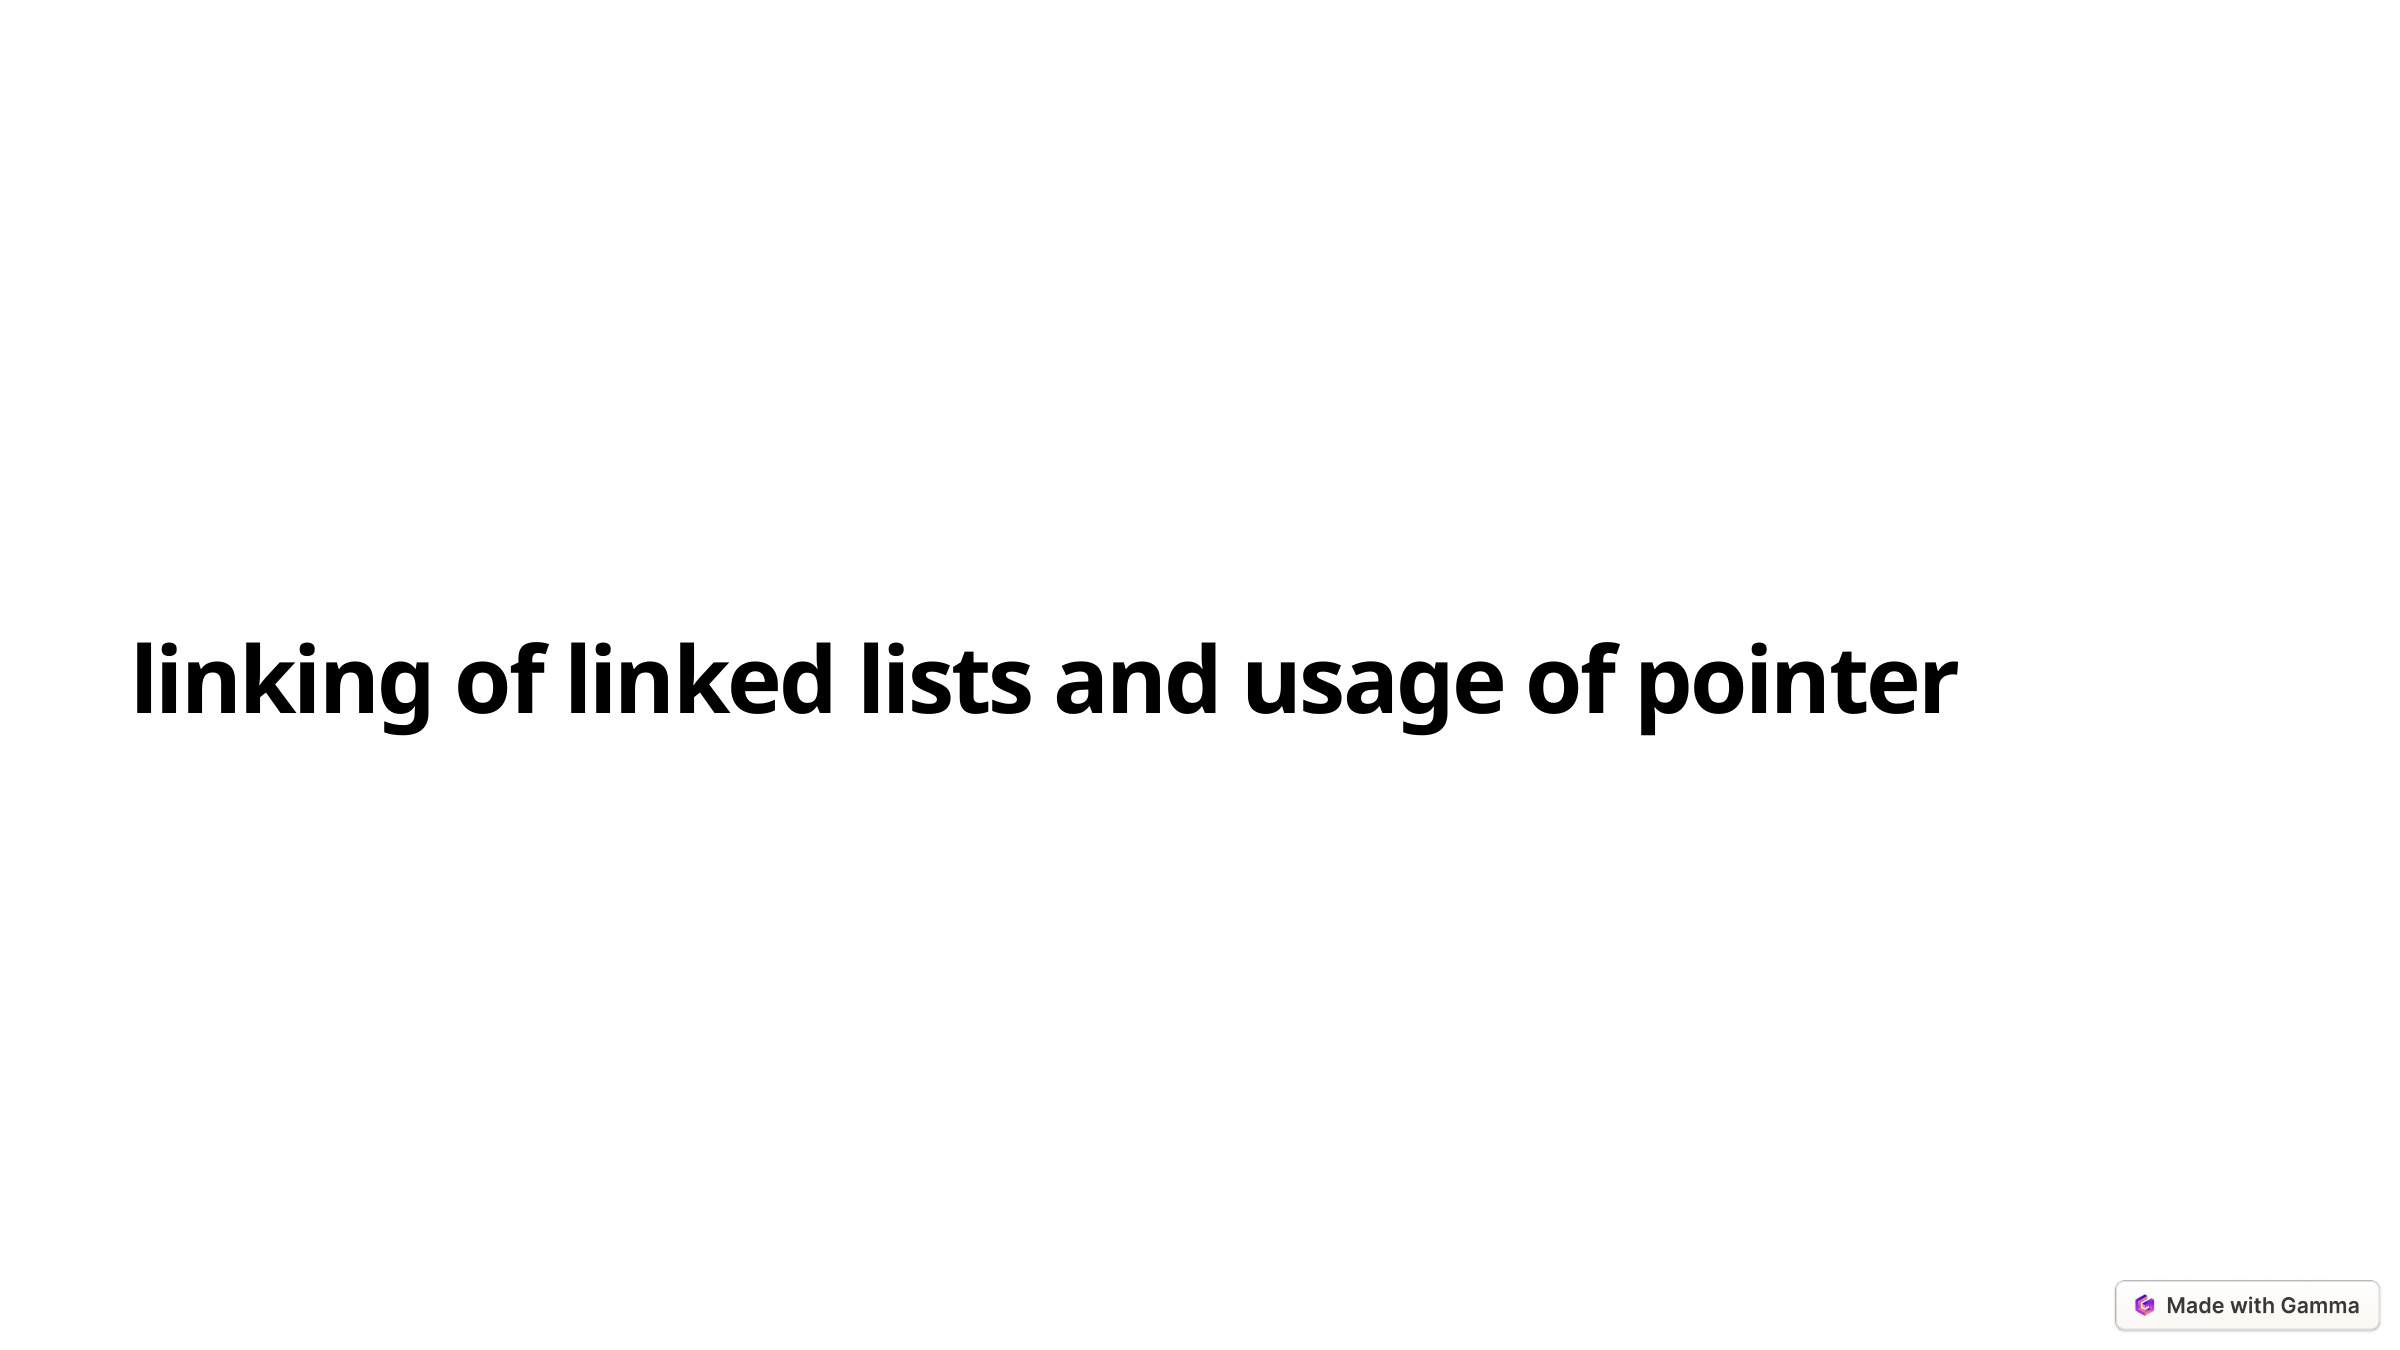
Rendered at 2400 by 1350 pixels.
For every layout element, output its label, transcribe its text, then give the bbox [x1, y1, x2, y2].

picture [2106, 1271, 2389, 1339]
text_box linking of linked lists and usage of pointer [130, 616, 1890, 734]
